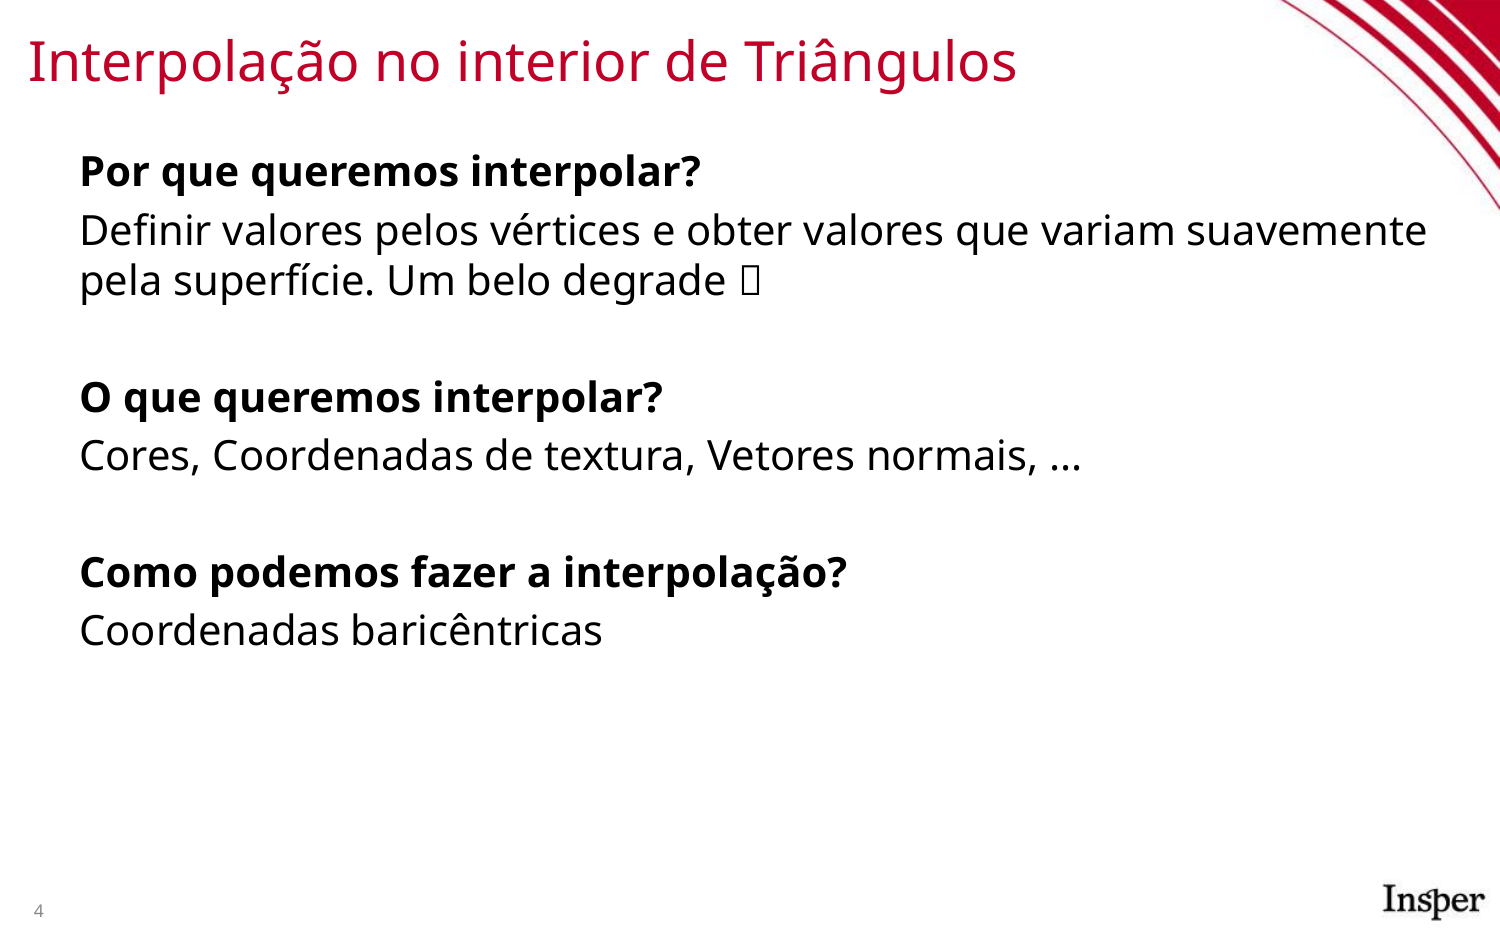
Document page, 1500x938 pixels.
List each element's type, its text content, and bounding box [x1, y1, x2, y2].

title Interpolação no interior de Triângulos [13, 18, 1397, 104]
list Por que queremos interpolar? Definir valores pelos vértices e obter valores que variam suavemente pela superfície. Um belo degrade  O que queremos interpolar? Cores, Coordenadas de textura, Vetores normais, ... Como podemos fazer a interpolação? Coordenadas baricêntricas [64, 137, 1447, 876]
slide_number 4 [0, 887, 78, 938]
picture [249, 0, 1500, 938]
